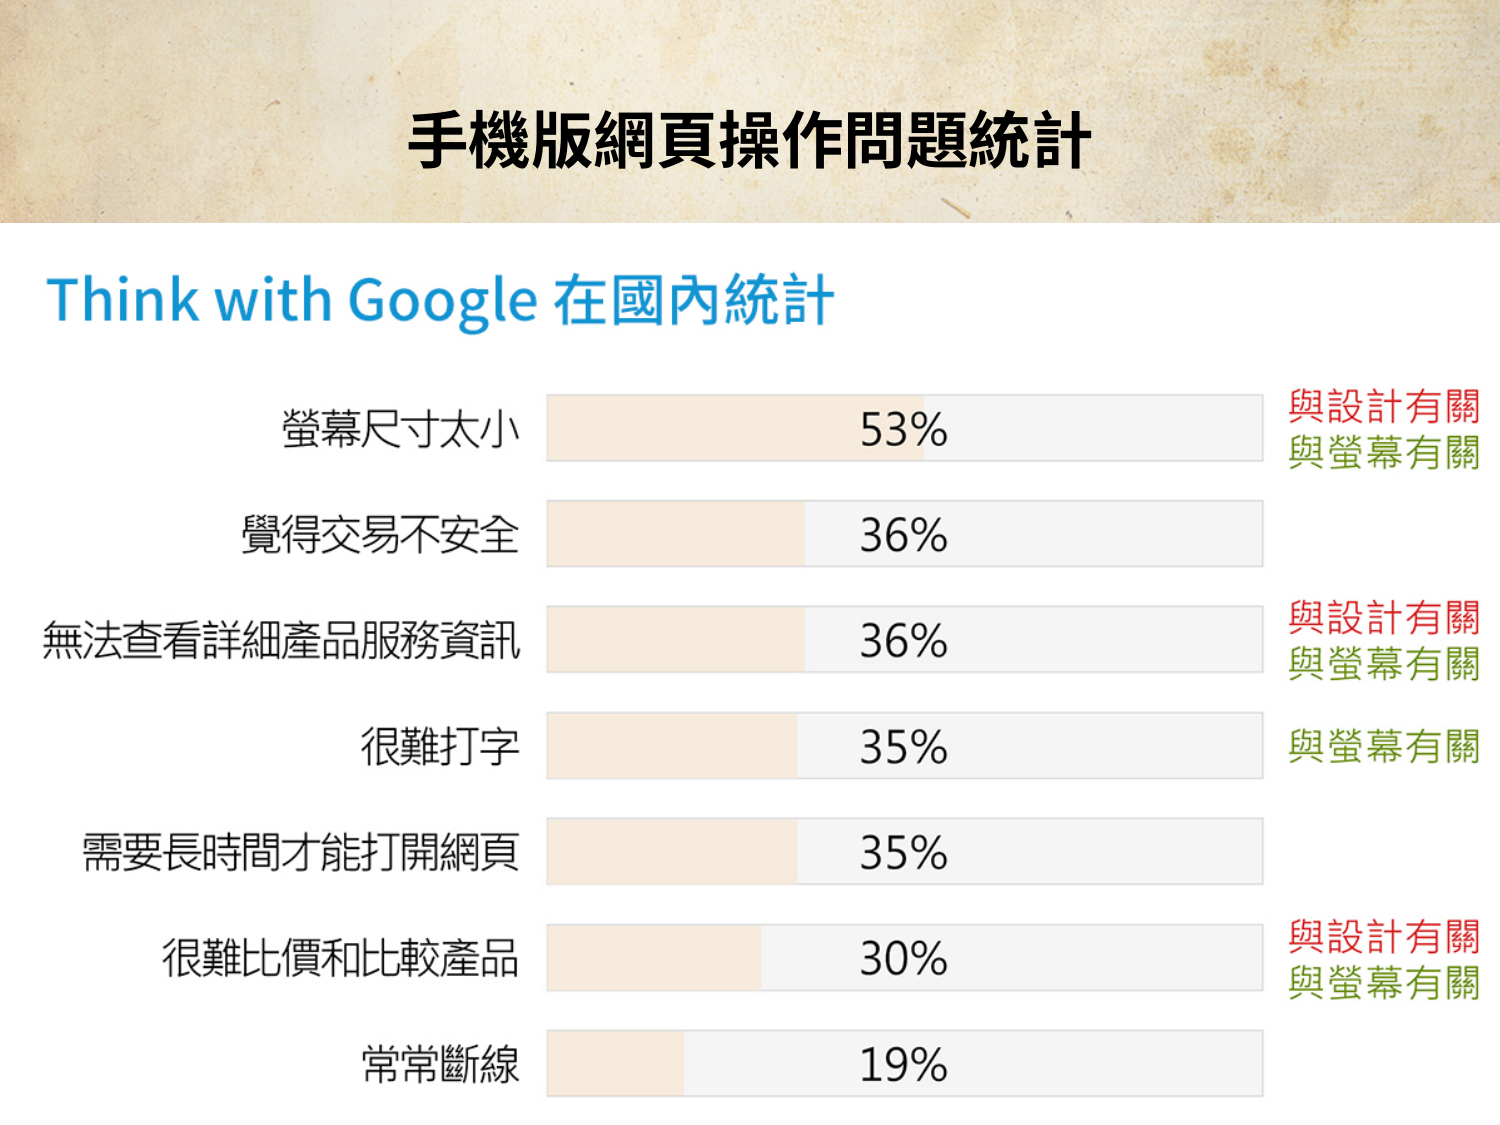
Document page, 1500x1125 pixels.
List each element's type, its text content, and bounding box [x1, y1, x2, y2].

title 手機版網頁操作問題統計 [75, 45, 1425, 222]
picture [0, 0, 1500, 1125]
